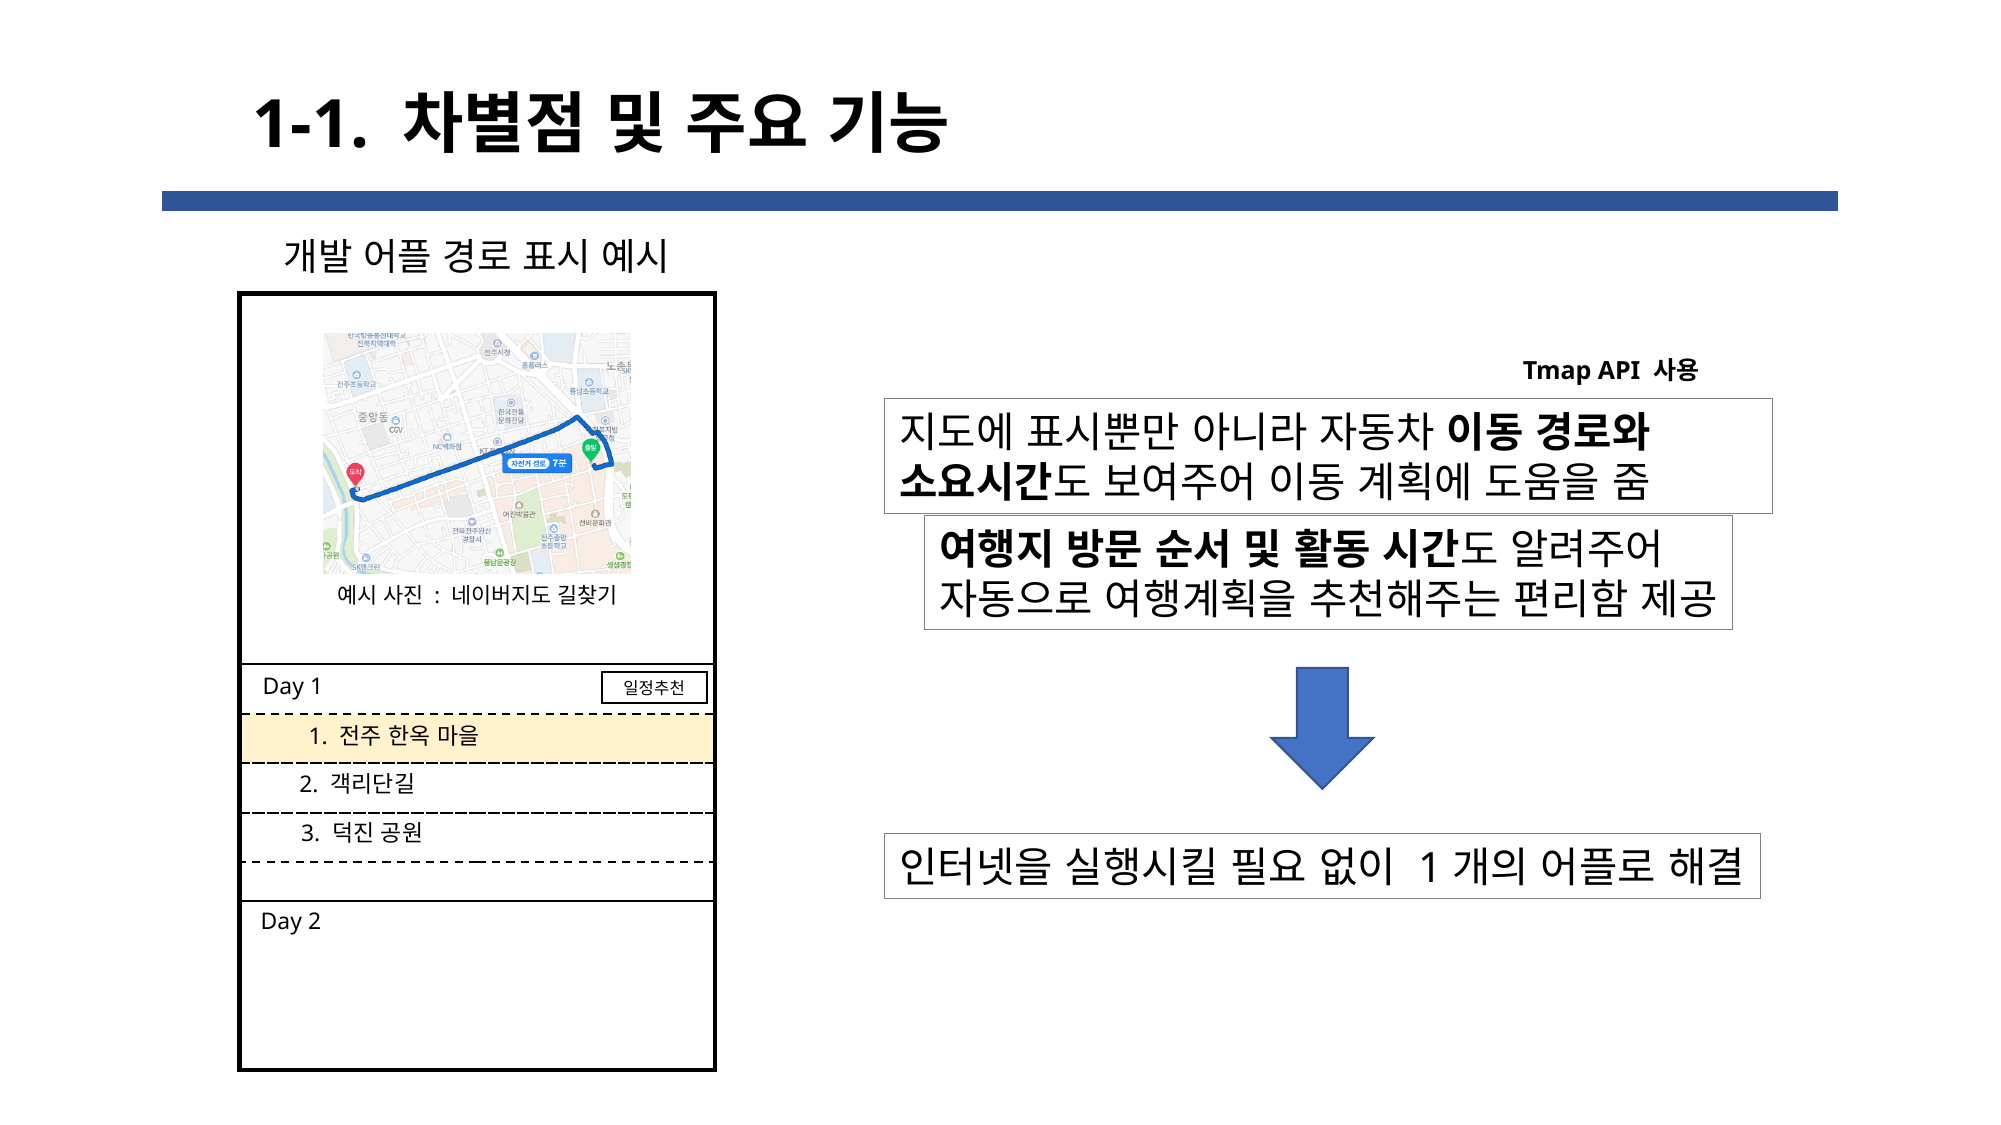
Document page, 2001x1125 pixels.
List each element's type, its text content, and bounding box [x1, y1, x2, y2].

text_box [237, 293, 716, 1072]
text_box 지도에 표시뿐만 아니라 자동차 이동 경로와 소요시간도 보여주어 이동 계획에 도움을 줌 [884, 398, 1773, 514]
text_box 개발 어플 경로 표시 예시 [268, 225, 686, 285]
text_box 여행지 방문 순서 및 활동 시간도 알려주어 자동으로 여행계획을 추천해주는 편리함 제공 [924, 515, 1733, 630]
text_box 1-1. 차별점 및 주요 기능 [237, 73, 966, 168]
text_box 인터넷을 실행시킬 필요 없이 1개의 어플로 해결 [884, 833, 1761, 899]
text_box Tmap API 사용 [1508, 347, 1714, 392]
text_box [1269, 666, 1376, 791]
